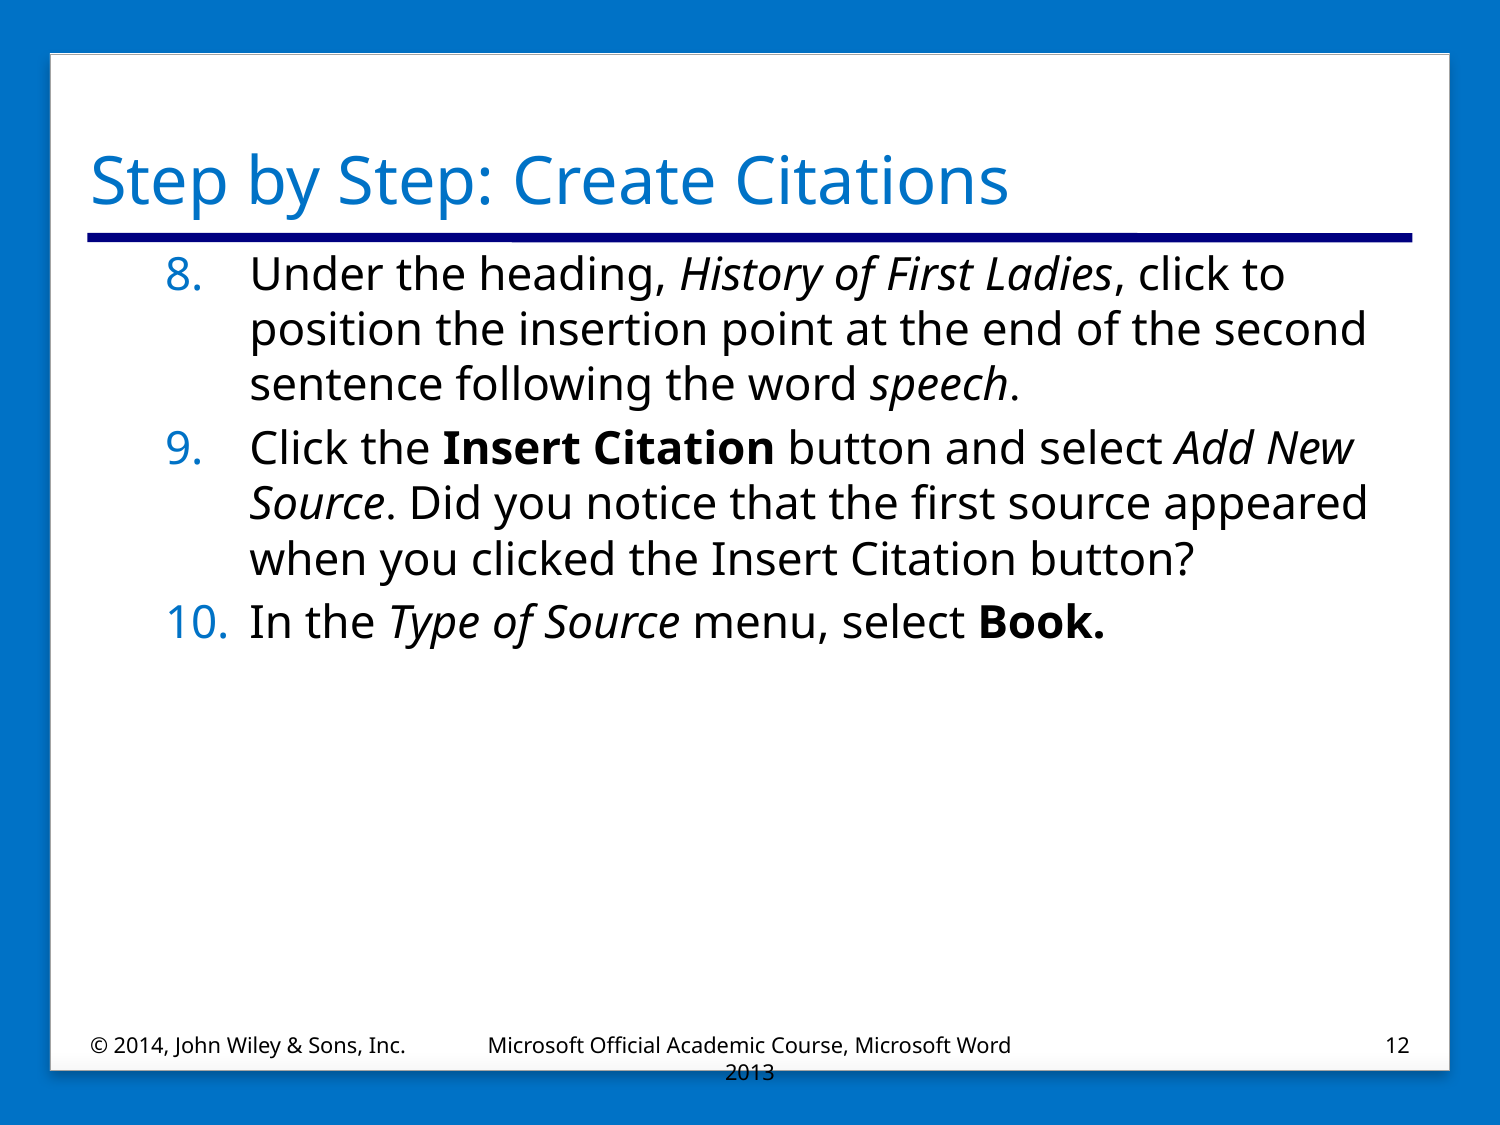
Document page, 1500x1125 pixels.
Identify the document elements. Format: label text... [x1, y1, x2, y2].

slide_number © 2014, John Wiley & Sons, Inc. [74, 1024, 426, 1103]
slide_number 12 [1074, 1024, 1426, 1103]
title Step by Step: Create Citations [74, 74, 1426, 226]
list Under the heading, History of First Ladies, click to position the insertion point at the end of the second sentence following the word speech. Click the Insert Citation button and select Add New Source. Did you notice that the first source appeared when you clicked the Insert Citation button? In the Type of Source menu, select Book. [75, 237, 1425, 1063]
footer Microsoft Official Academic Course, Microsoft Word 2013 [449, 1024, 1051, 1103]
